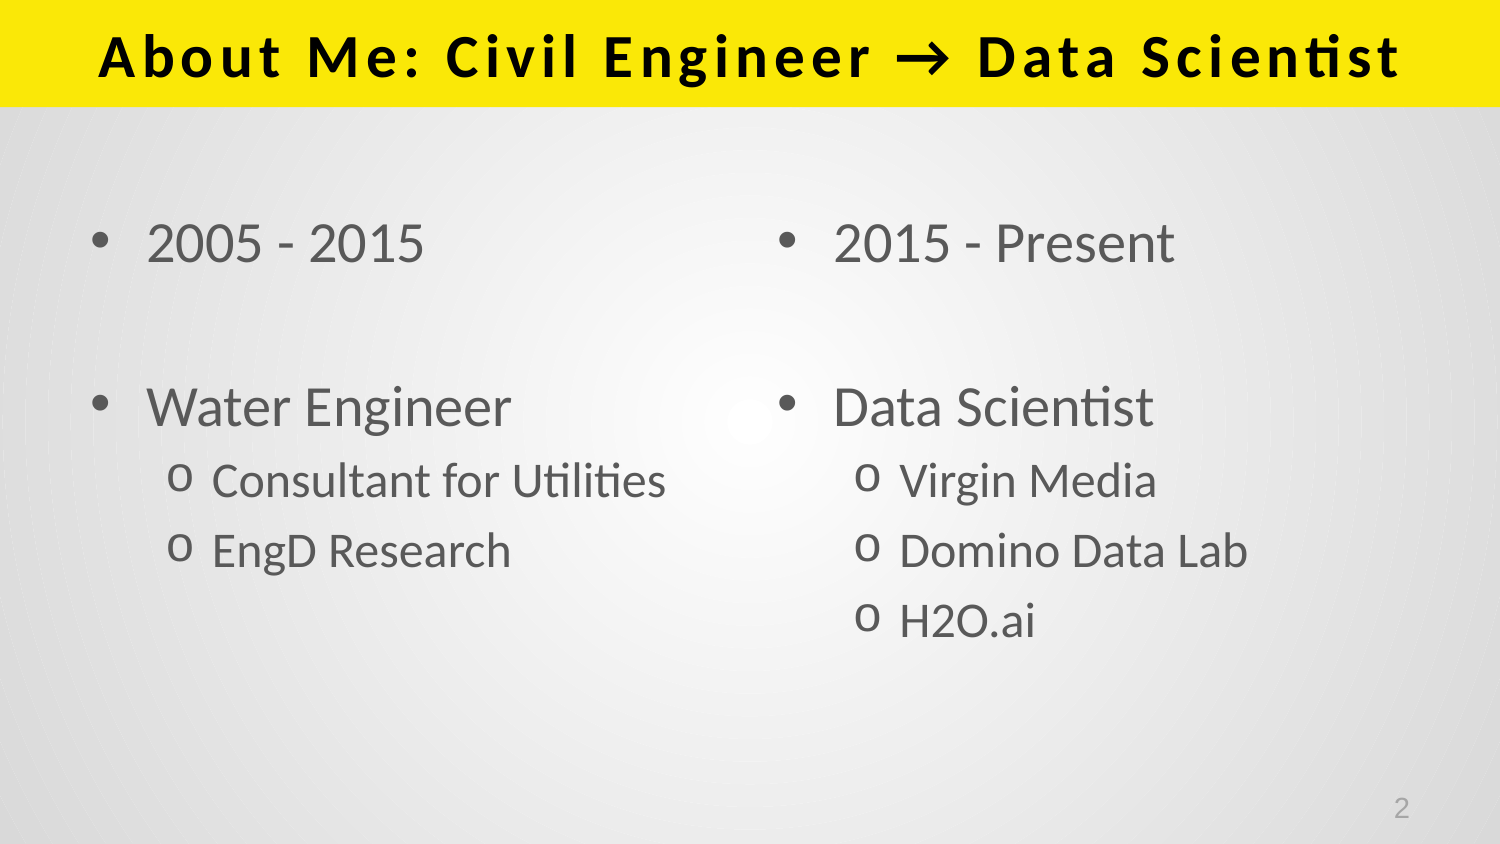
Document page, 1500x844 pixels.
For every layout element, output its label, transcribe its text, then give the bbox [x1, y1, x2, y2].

slide_number 2 [1074, 782, 1425, 827]
list 2015 - Present Data Scientist Virgin Media Domino Data Lab H2O.ai [762, 196, 1425, 754]
title About Me: Civil Engineer → Data Scientist [75, 0, 1425, 108]
list 2005 - 2015 Water Engineer Consultant for Utilities EngD Research [75, 196, 738, 754]
